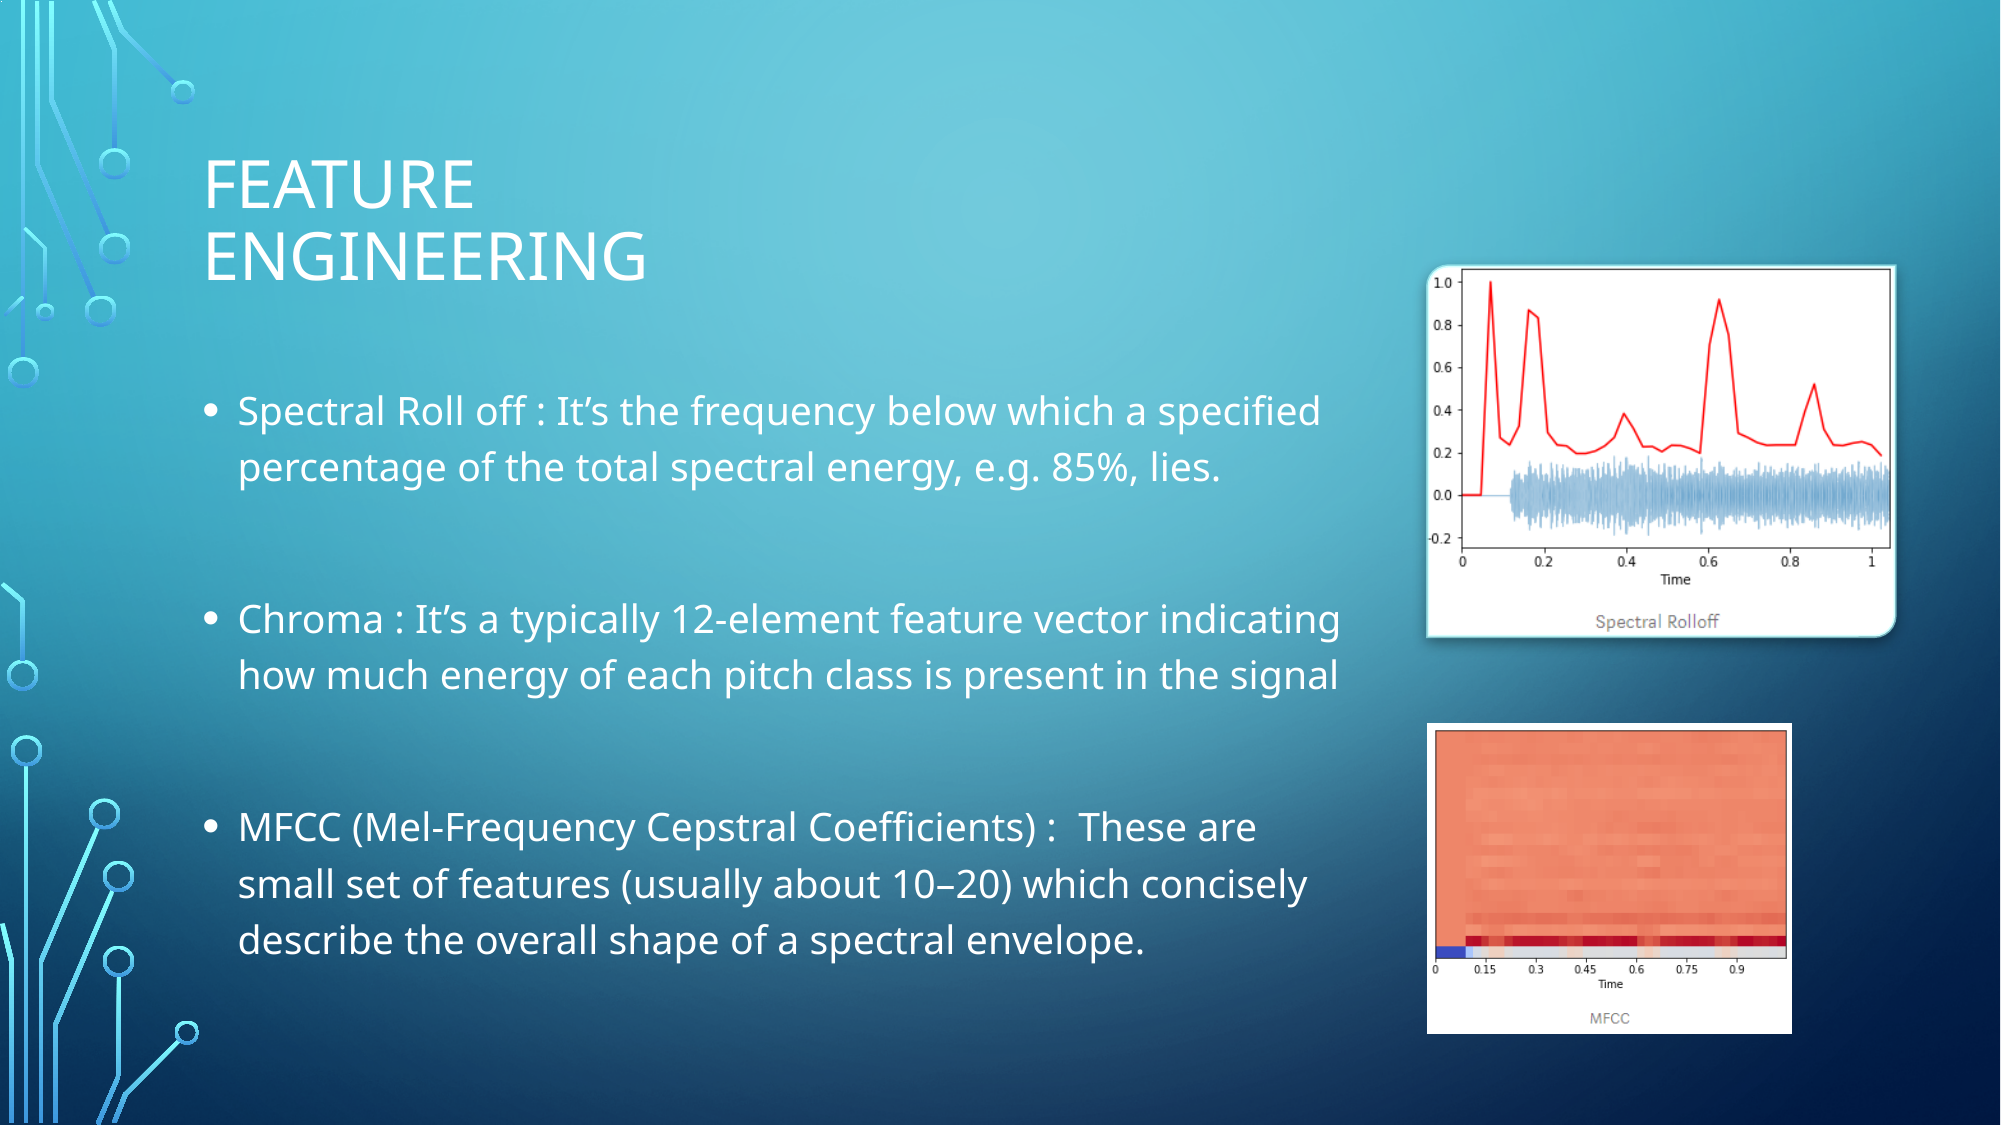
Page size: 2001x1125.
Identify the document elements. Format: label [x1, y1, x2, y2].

picture [201, 0, 2000, 1125]
text_box [0, 0, 201, 1125]
